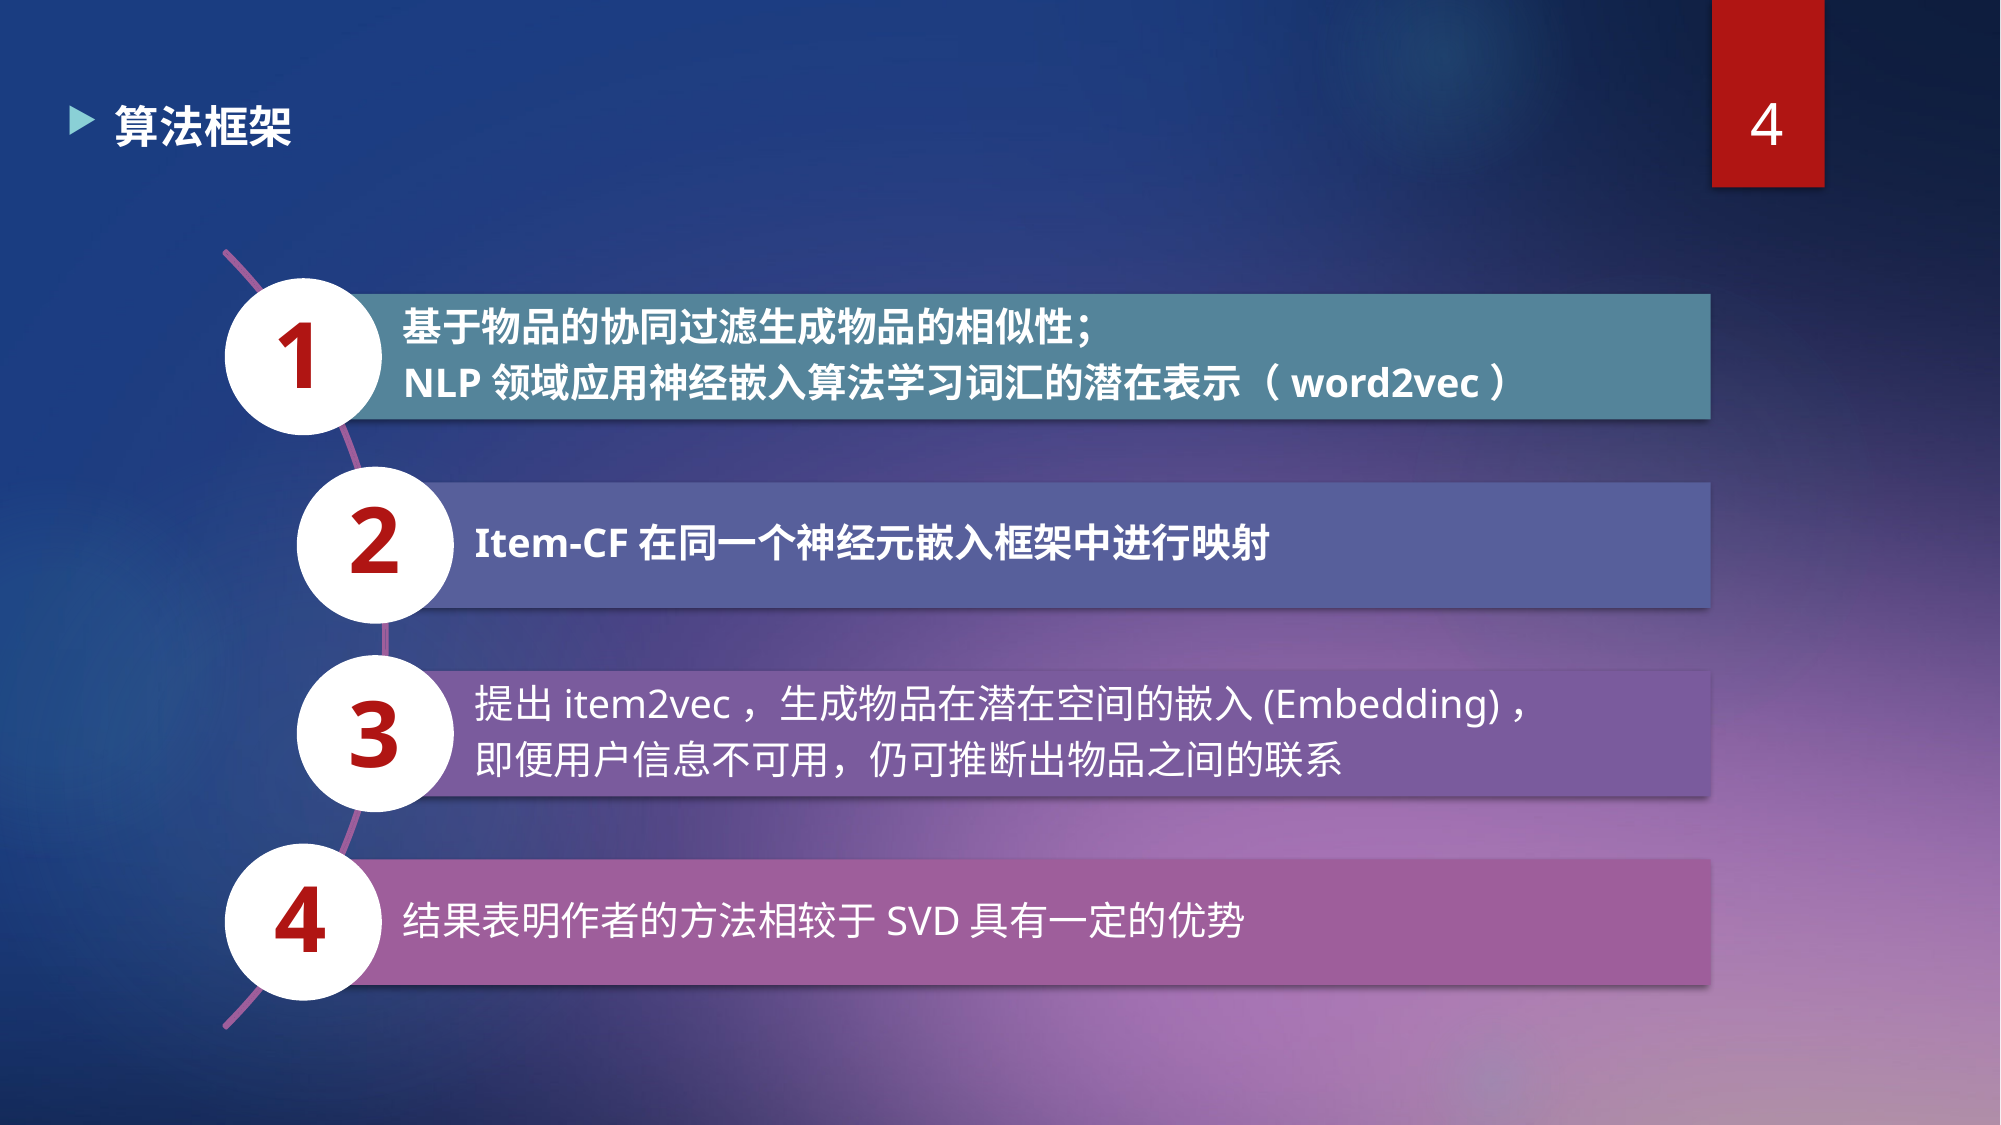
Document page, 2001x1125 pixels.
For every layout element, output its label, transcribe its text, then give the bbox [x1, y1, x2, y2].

picture [0, 0, 2001, 1125]
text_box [210, 230, 1723, 1048]
slide_number 3 [1698, 48, 1836, 175]
text_box 算法框架 [51, 90, 1102, 160]
